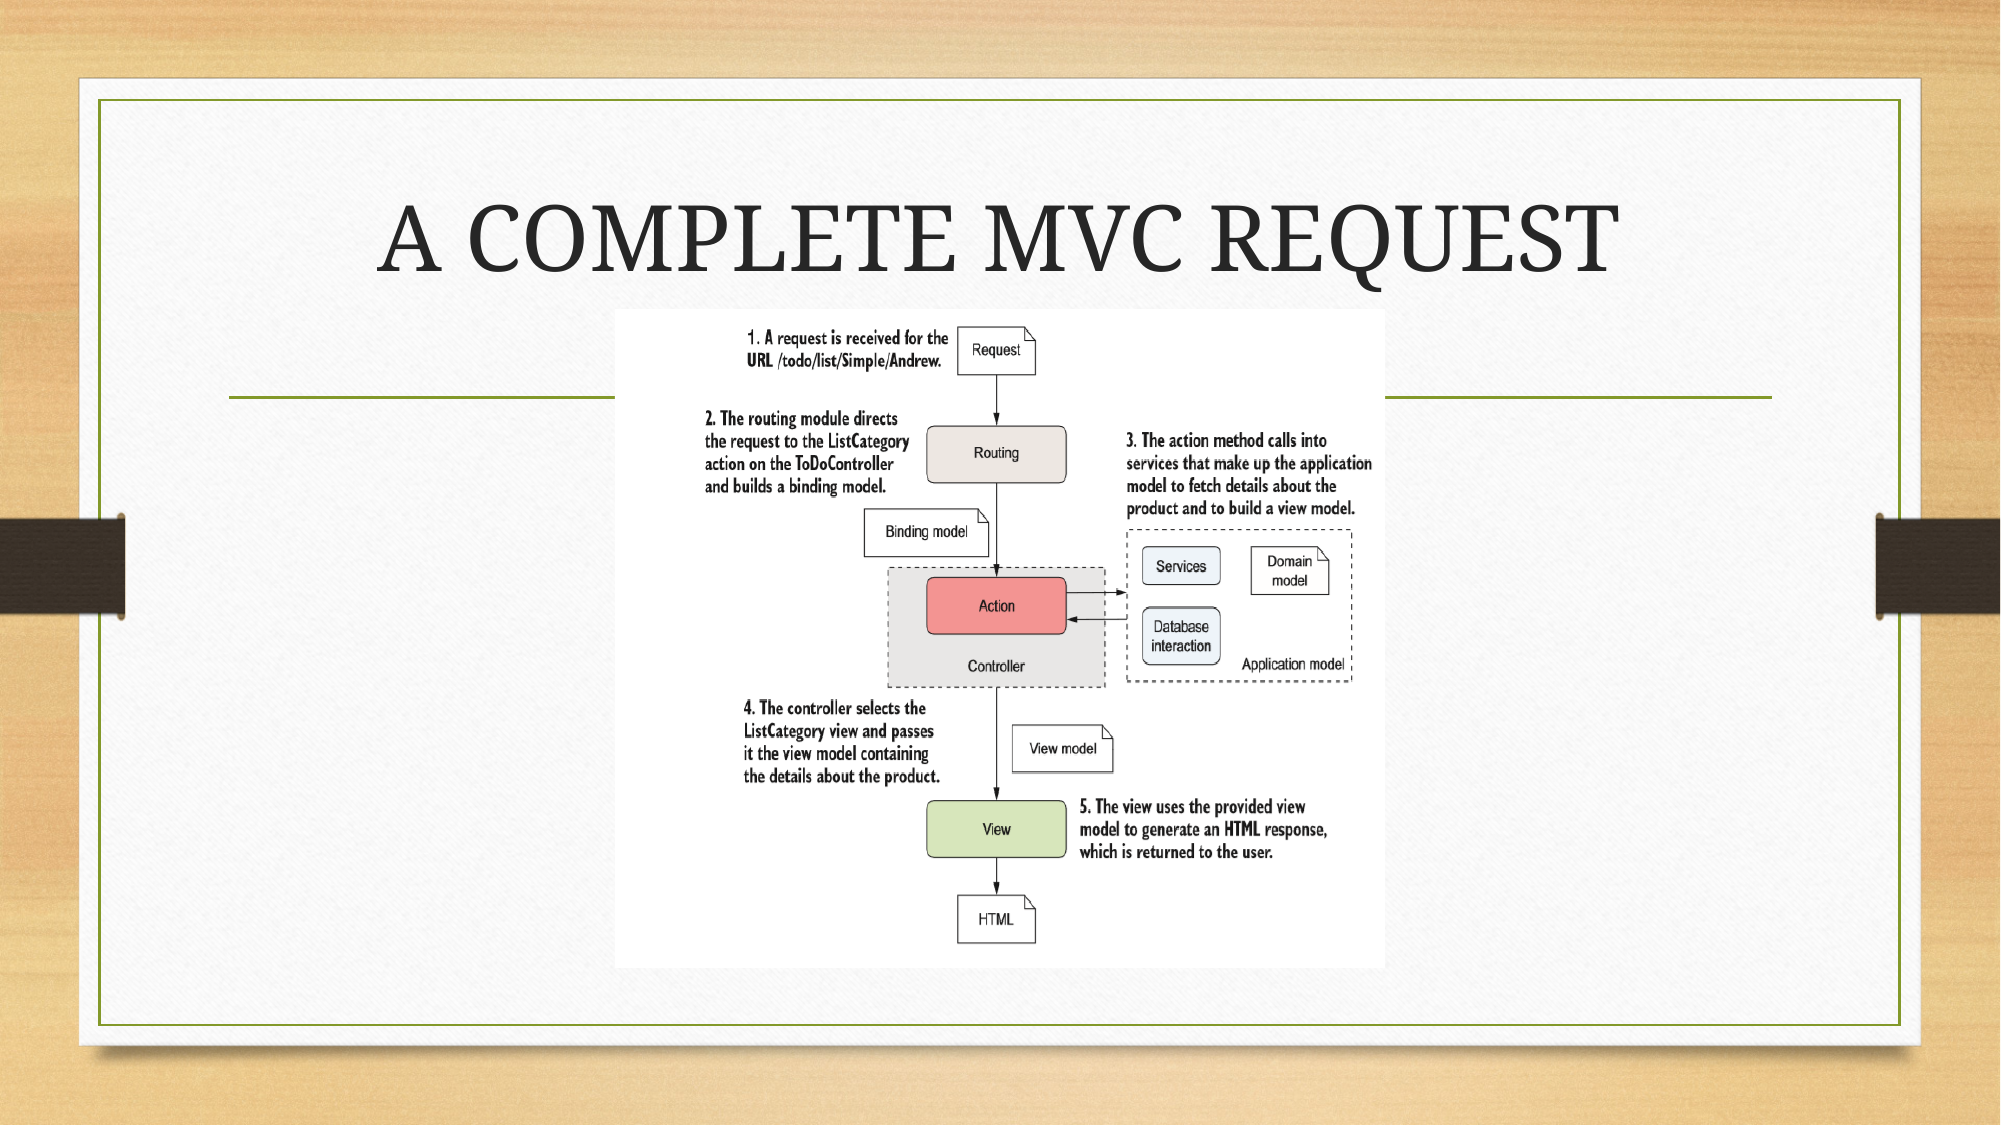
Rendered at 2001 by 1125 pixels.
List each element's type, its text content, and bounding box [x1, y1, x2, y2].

title A COMPLETE MVC REQUEST [212, 127, 1788, 342]
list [614, 309, 1386, 968]
picture [0, 0, 2001, 1125]
